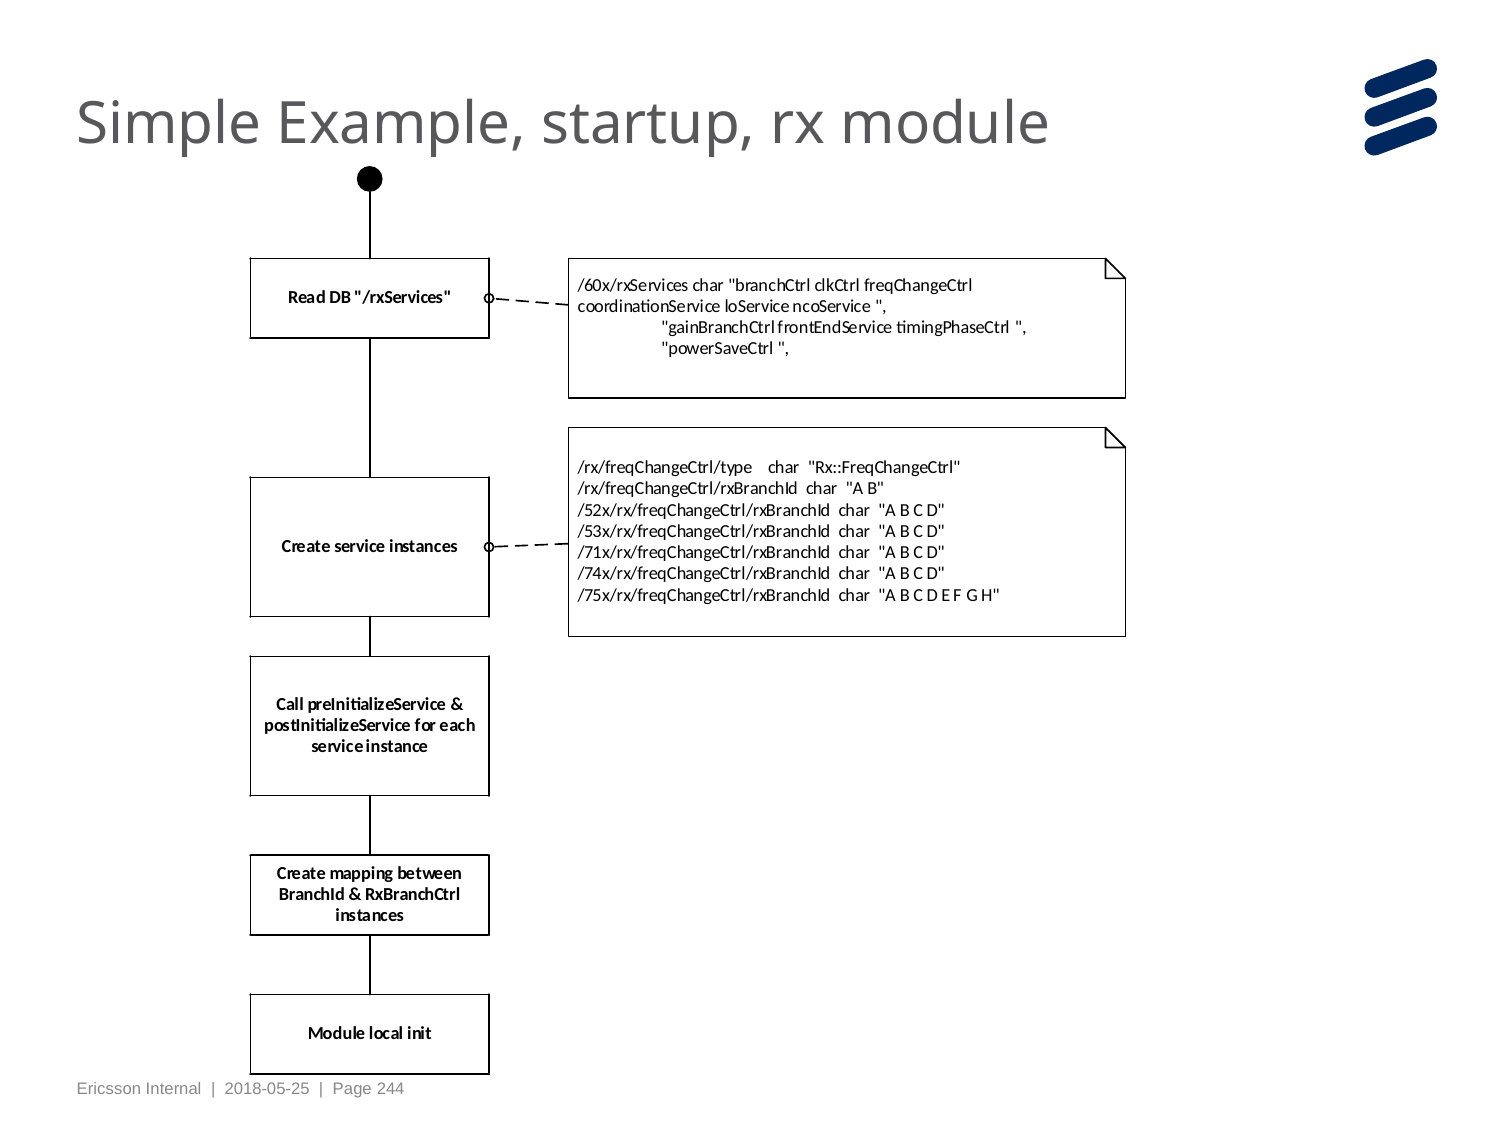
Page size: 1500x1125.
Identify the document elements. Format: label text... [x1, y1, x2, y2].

picture [246, 163, 1128, 1076]
title Simple Example, startup, rx module [64, 39, 1295, 218]
